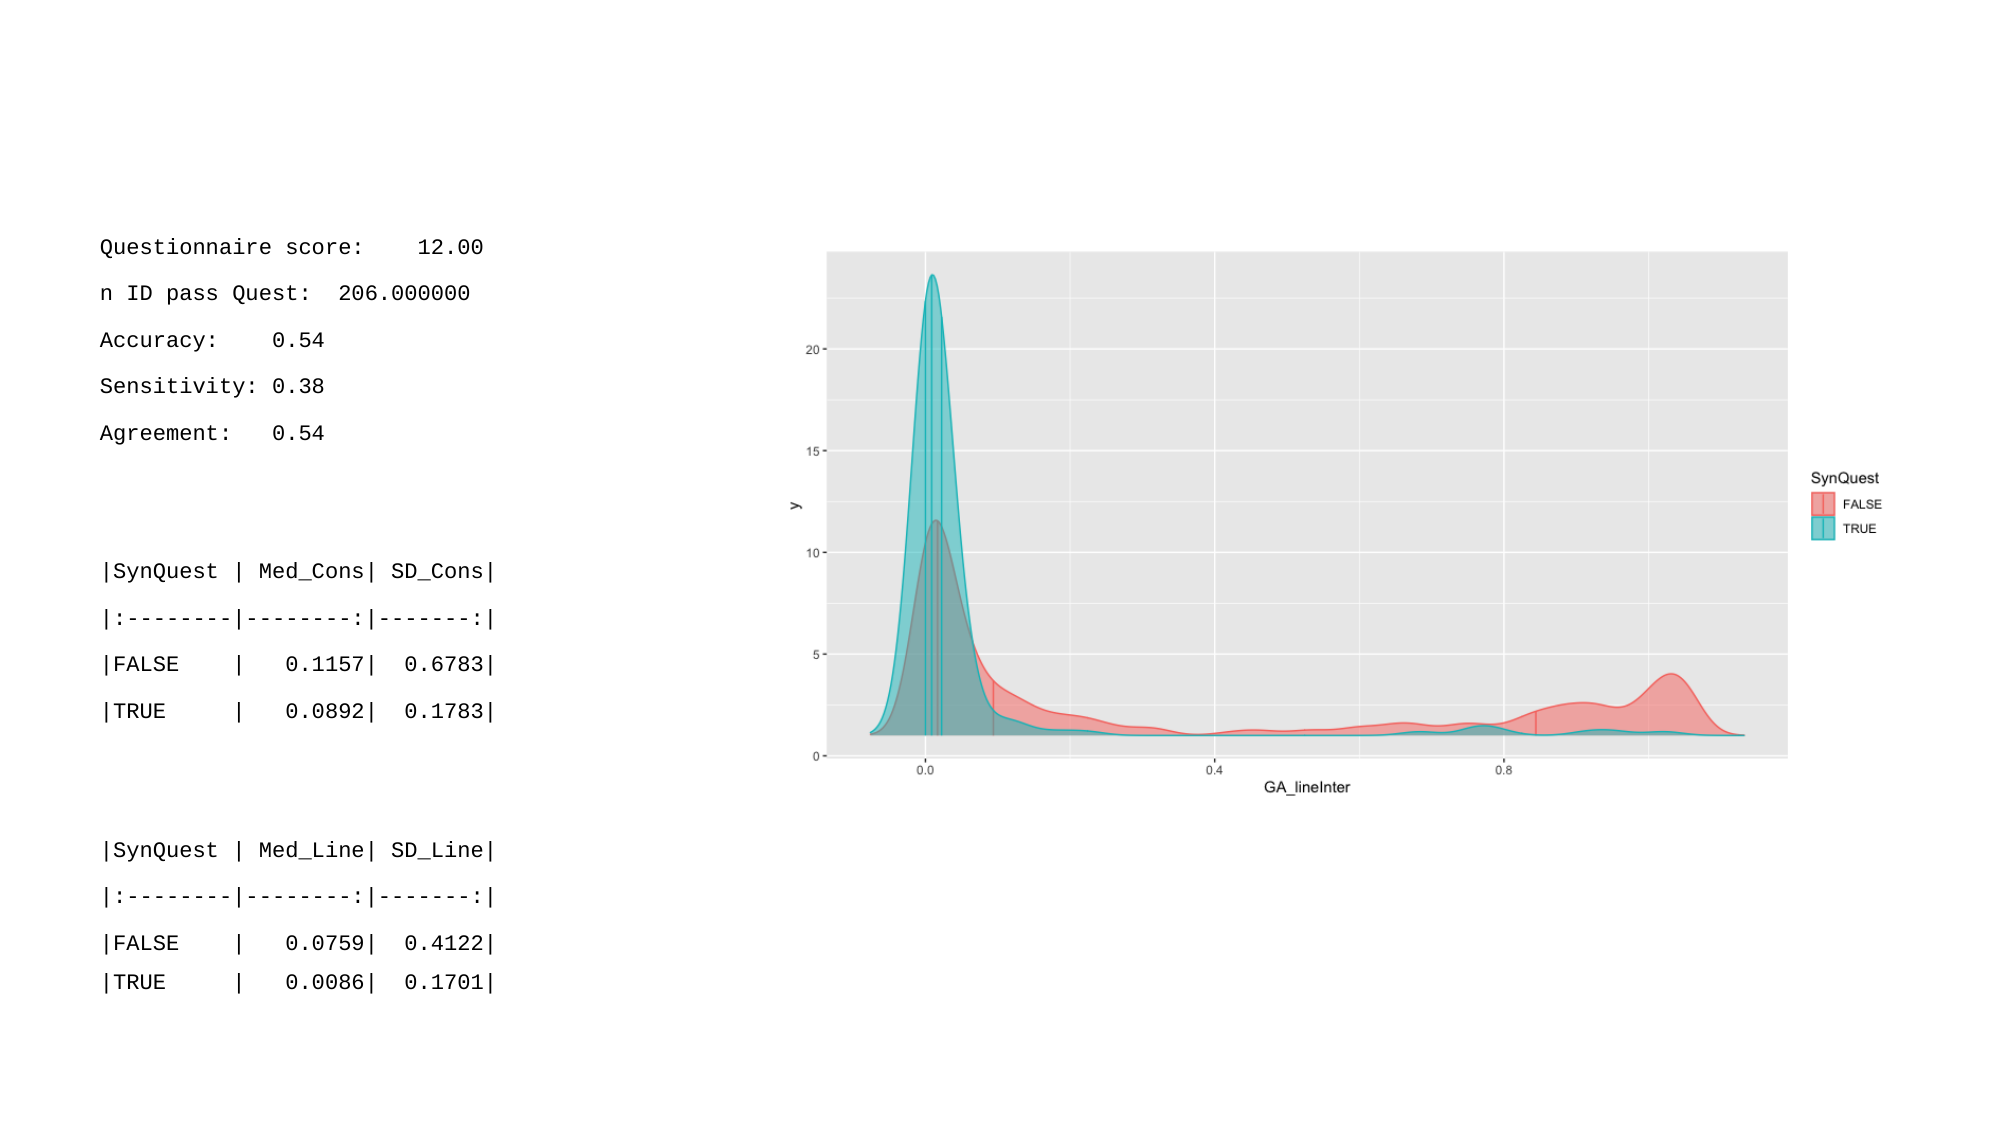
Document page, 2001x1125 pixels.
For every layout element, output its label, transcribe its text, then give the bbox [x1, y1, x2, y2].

picture [779, 243, 1898, 804]
list Questionnaire score: 12.00 n ID pass Quest: 206.000000 Accuracy: 0.54 Sensitivity: 0.38 Agreement: 0.54 |SynQuest | Med_Cons| SD_Cons| |:--------|--------:|-------:| |FALSE | 0.1157| 0.6783| |TRUE | 0.0892| 0.1783| |SynQuest | Med_Line| SD_Line| |:--------|--------:|-------:| |FALSE | 0.0759| 0.4122| |TRUE | 0.0086| 0.1701| [99, 235, 758, 1005]
